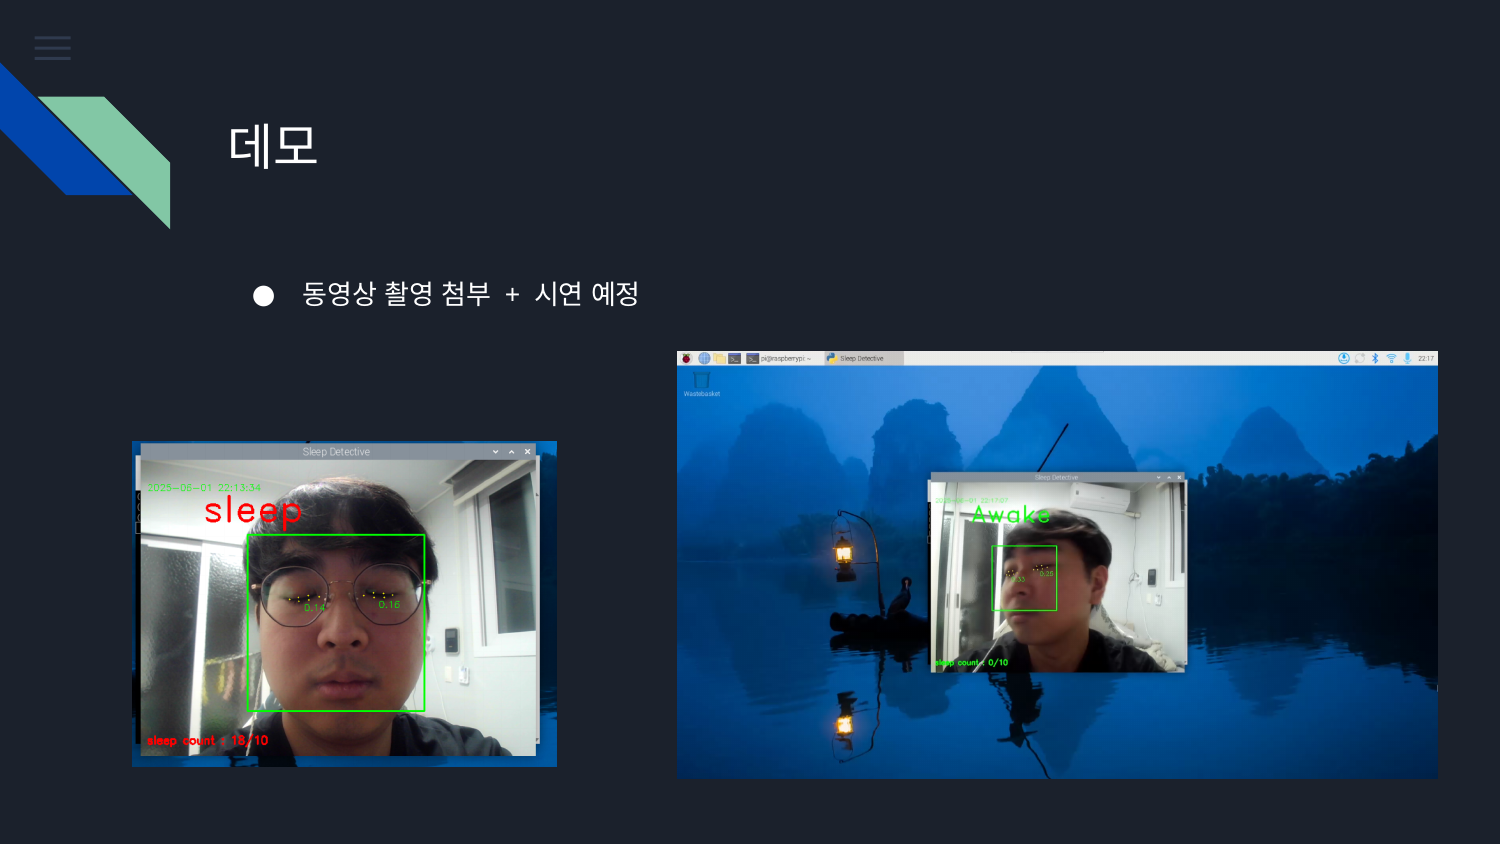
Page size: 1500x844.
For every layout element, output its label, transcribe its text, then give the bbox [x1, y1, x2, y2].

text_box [676, 350, 1439, 780]
list 동영상 촬영 첨부 + 시연 예정 [212, 257, 1368, 735]
picture [132, 441, 557, 767]
title 데모 [212, 64, 1368, 215]
